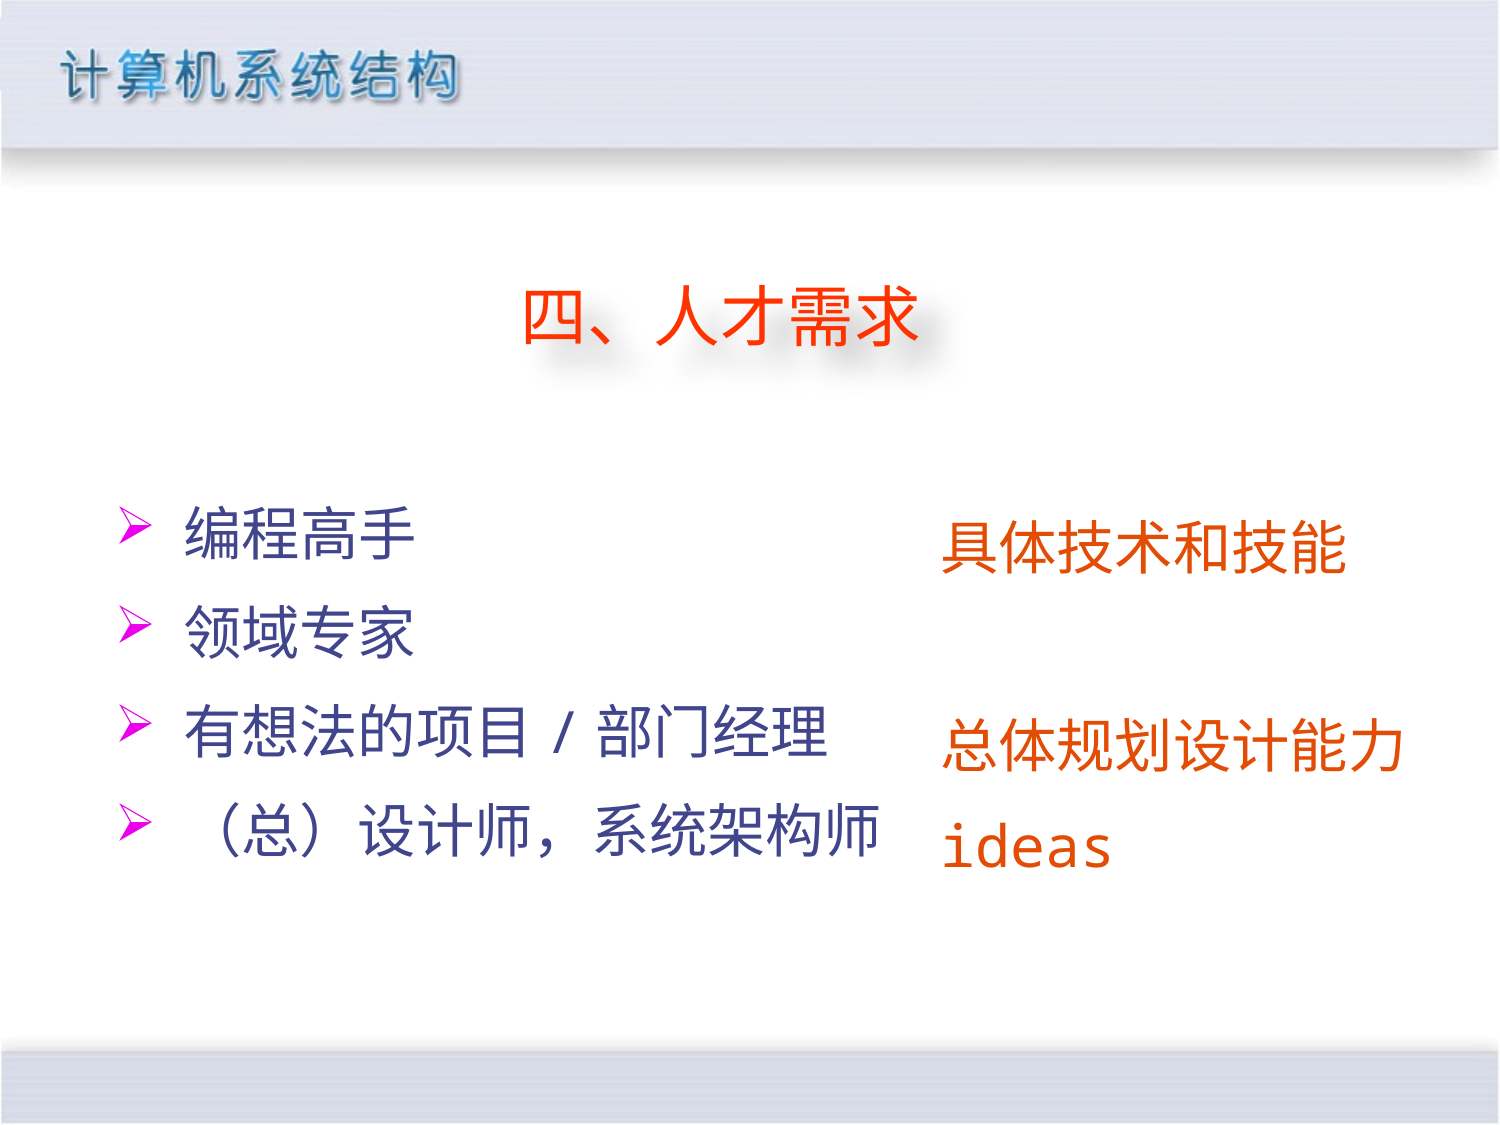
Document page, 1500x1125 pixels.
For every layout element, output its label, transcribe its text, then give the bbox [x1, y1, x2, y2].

text_box 具体技术和技能 总体规划设计能力 ideas [925, 503, 1451, 1085]
text_box 编程高手 领域专家 有想法的项目/部门经理 （总）设计师，系统架构师 [99, 267, 1413, 872]
picture [0, 0, 1500, 1125]
text_box 四、人才需求 [505, 267, 937, 362]
